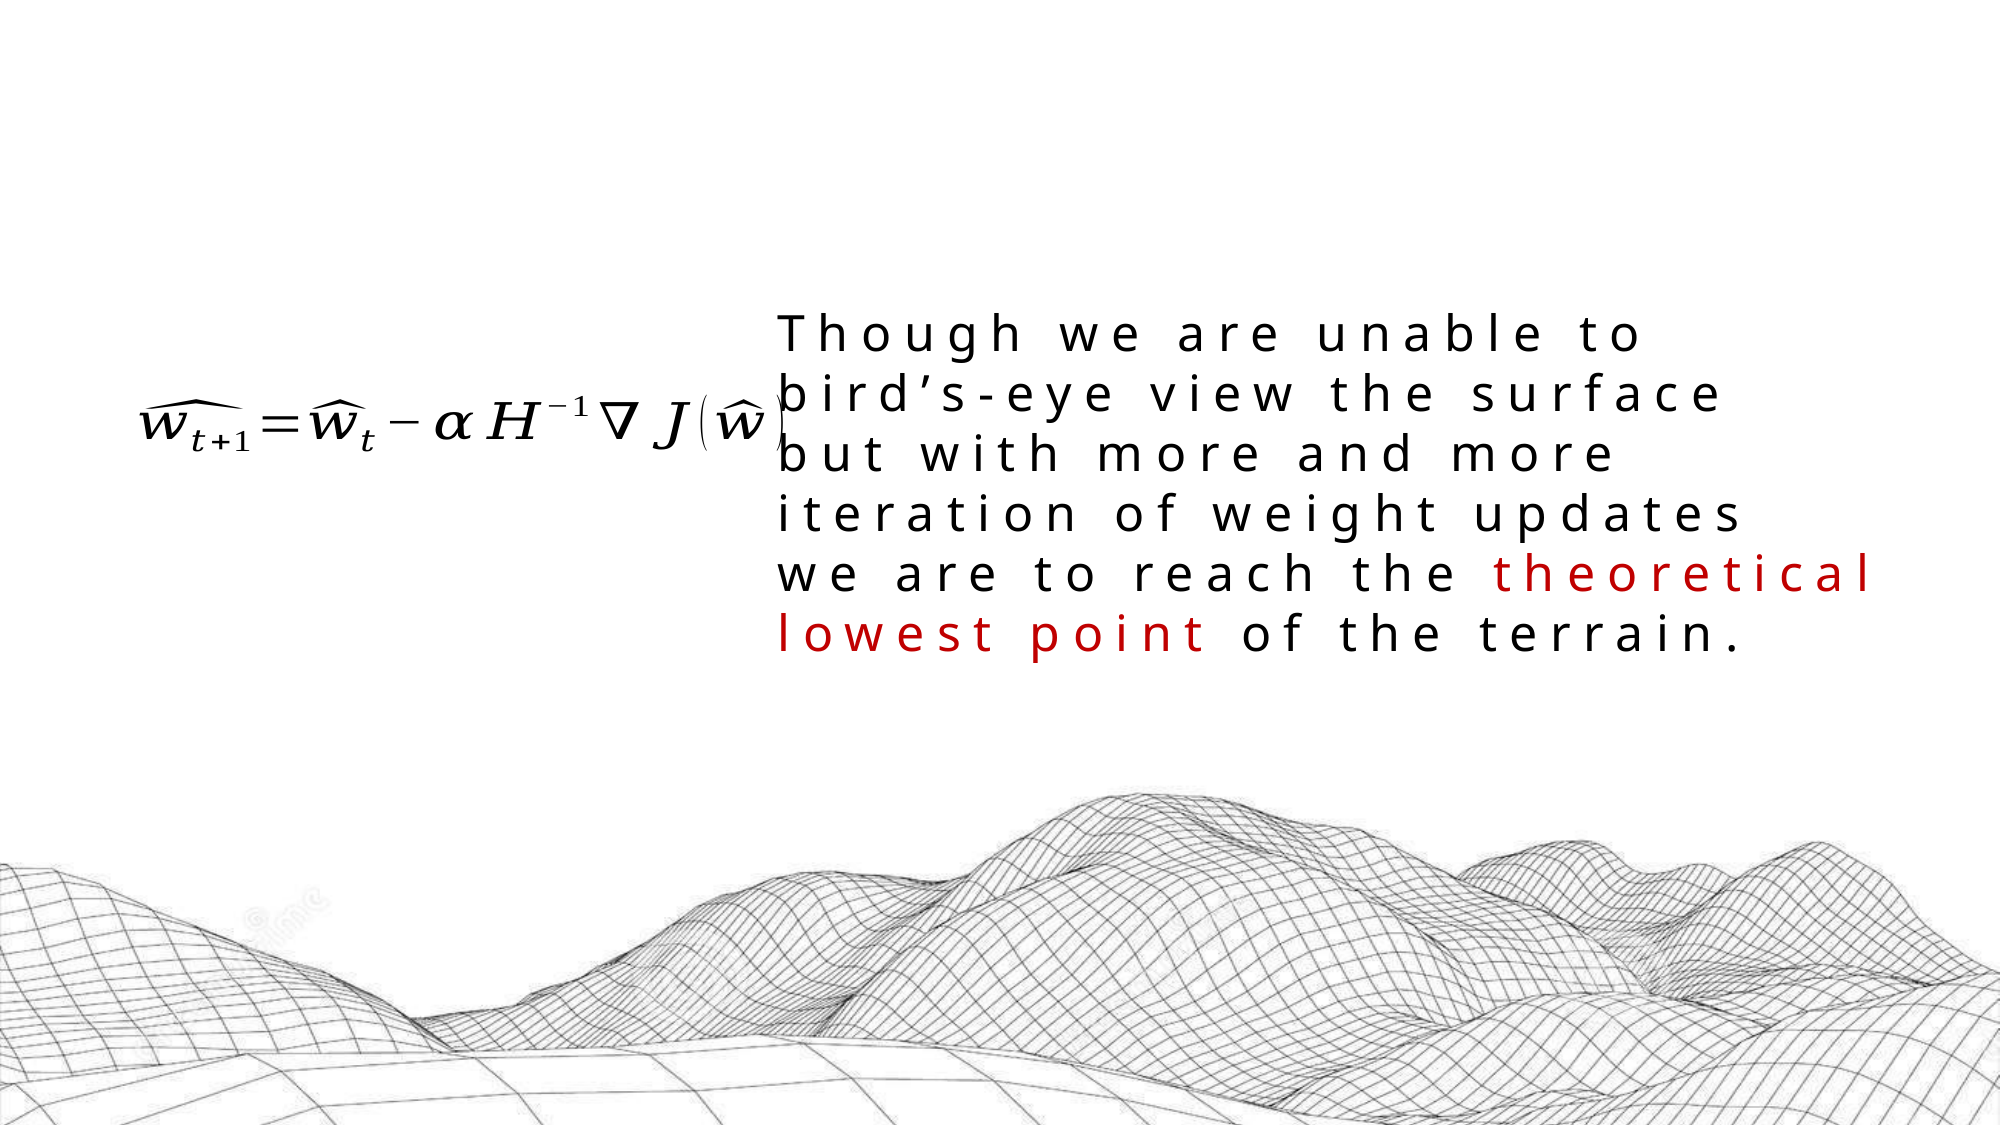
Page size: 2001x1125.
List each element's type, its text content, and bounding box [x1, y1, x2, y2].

text_box Though we are unable to bird’s-eye view the surface but with more and more iteration of weight updates we are to reach the theoretical lowest point of the terrain. [762, 293, 1910, 669]
picture [0, 741, 2000, 1125]
